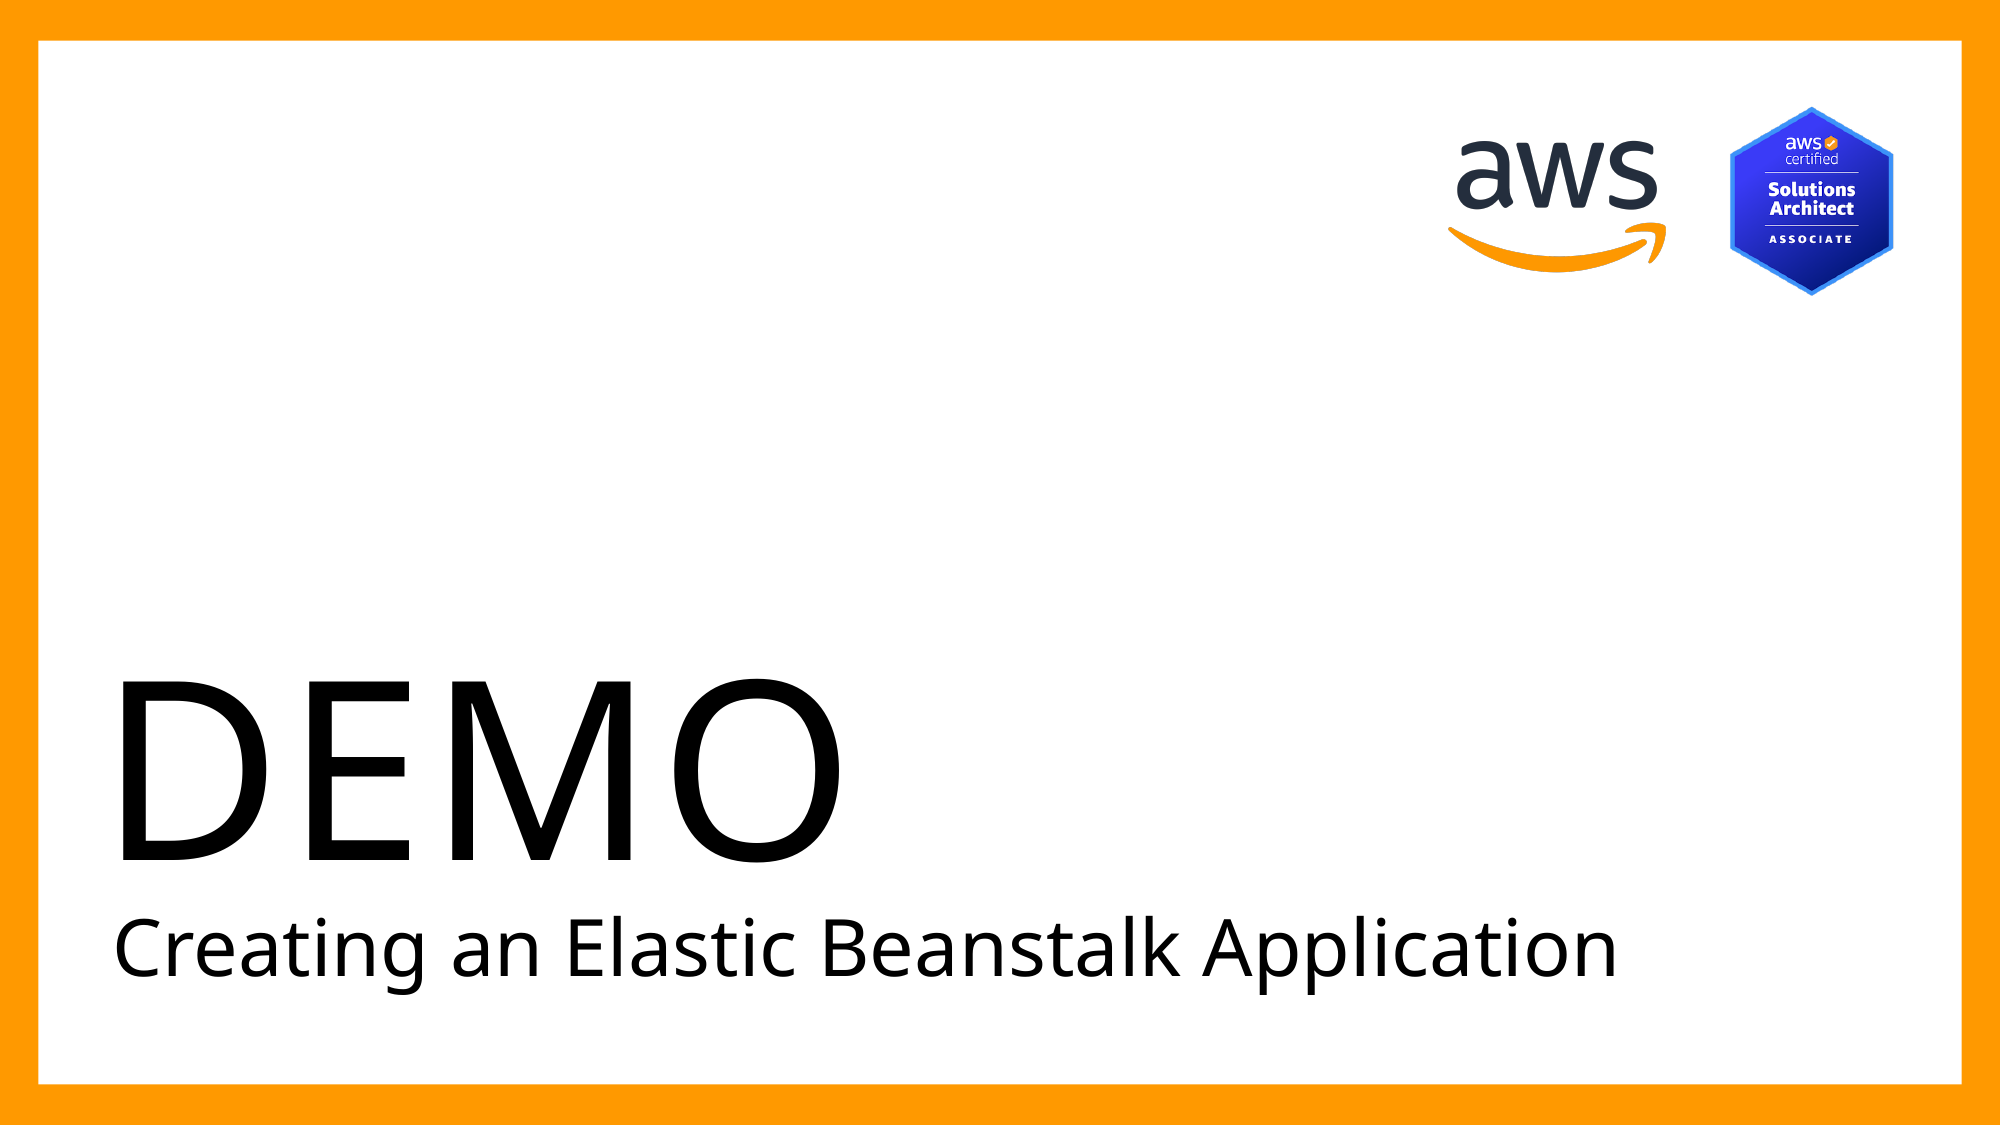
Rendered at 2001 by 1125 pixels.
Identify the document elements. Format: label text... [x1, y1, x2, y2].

picture [1720, 104, 1908, 298]
text_box Creating an Elastic Beanstalk Application [97, 858, 2000, 1031]
text_box DEMO [84, 640, 1962, 919]
text_box [37, 39, 1963, 1085]
picture [1447, 140, 1667, 273]
